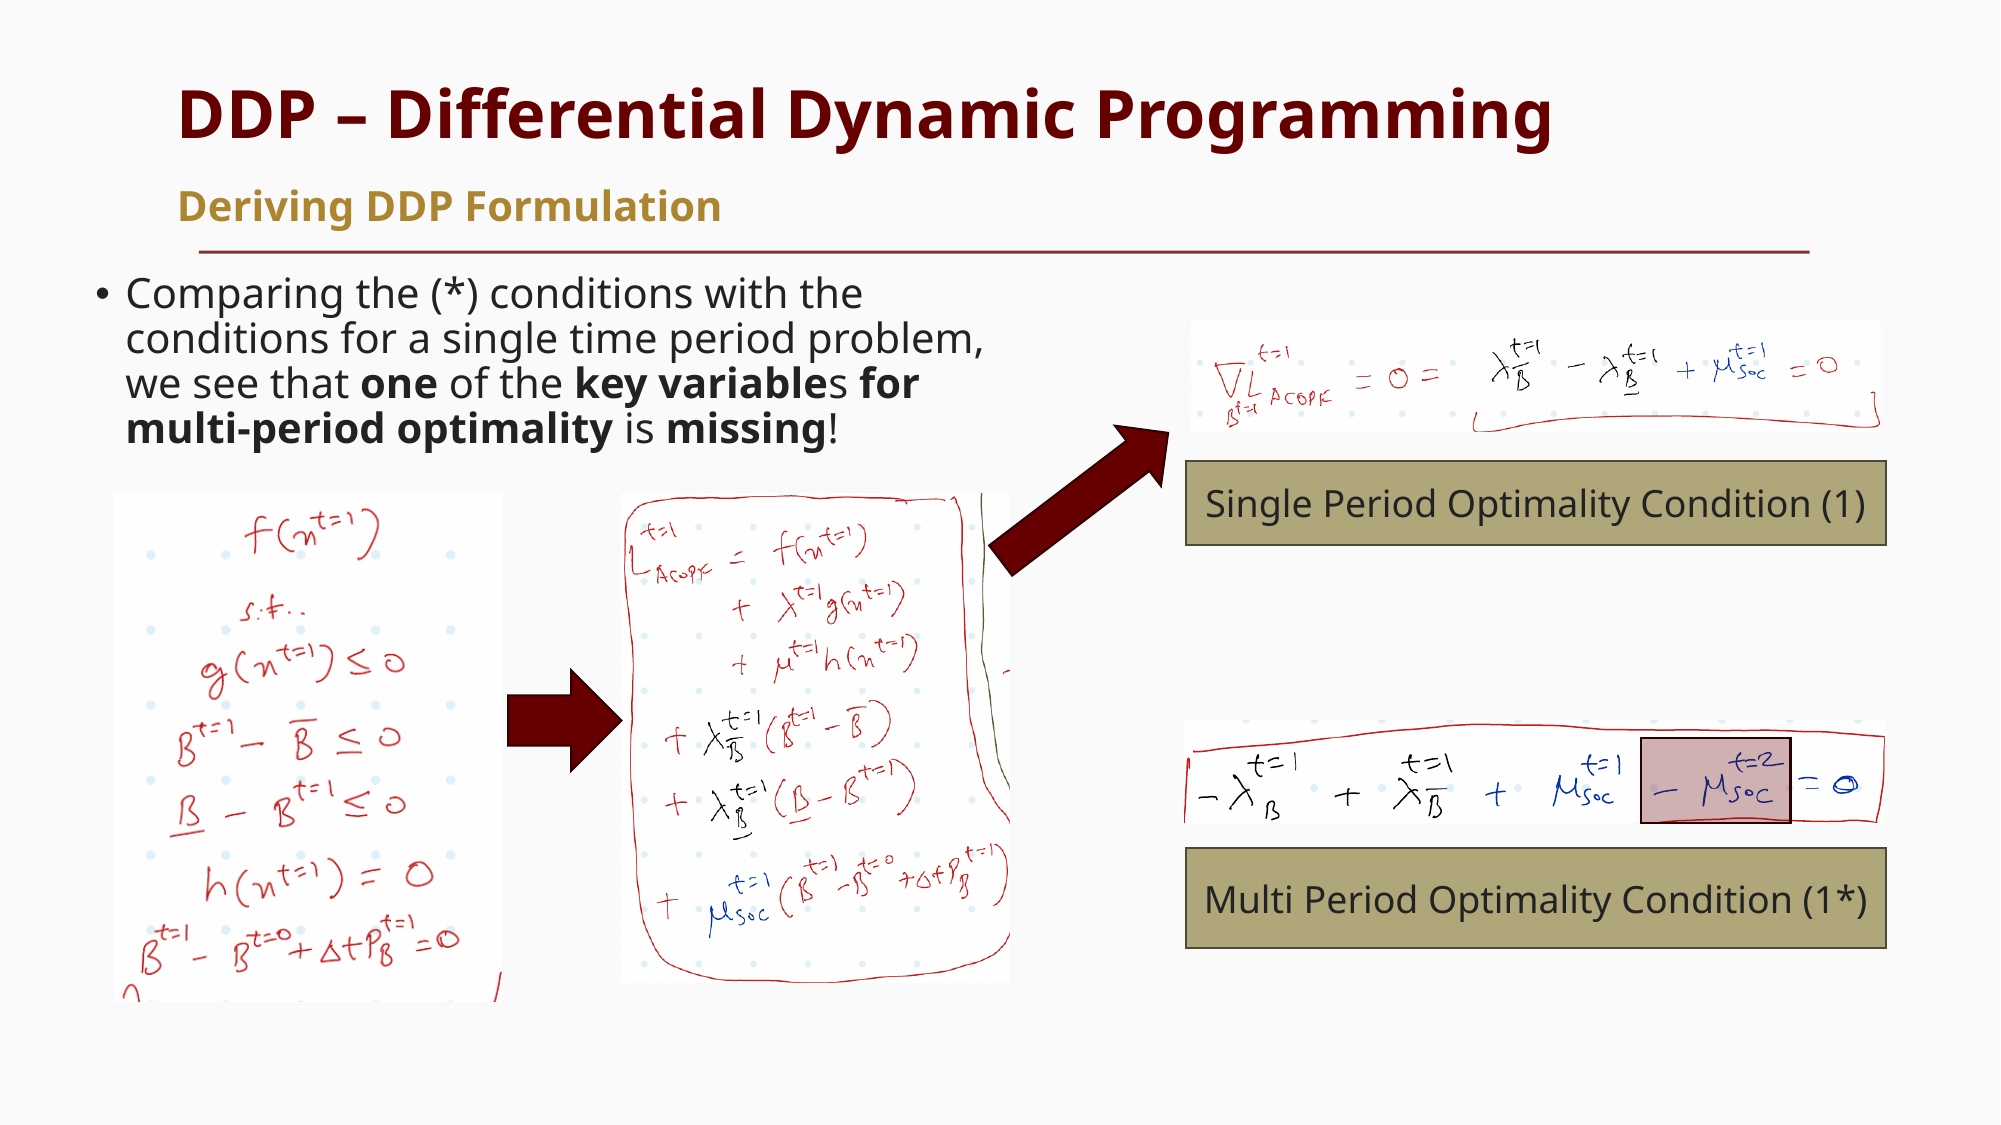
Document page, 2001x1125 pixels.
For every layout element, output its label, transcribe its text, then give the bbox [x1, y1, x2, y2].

text_box [1010, 424, 1170, 578]
list Deriving DDP Formulation [176, 185, 1828, 238]
picture [113, 493, 502, 1002]
text_box Multi Period Optimality Condition (1*) [1185, 847, 1887, 949]
title DDP – Differential Dynamic Programming [176, 58, 1828, 154]
text_box [507, 667, 621, 774]
list Comparing the (*) conditions with the conditions for a single time period problem, we see that one of the key variables for multi-period optimality is missing! [95, 273, 1035, 506]
picture [1184, 720, 1885, 823]
picture [1191, 321, 1881, 432]
picture [621, 493, 1010, 983]
